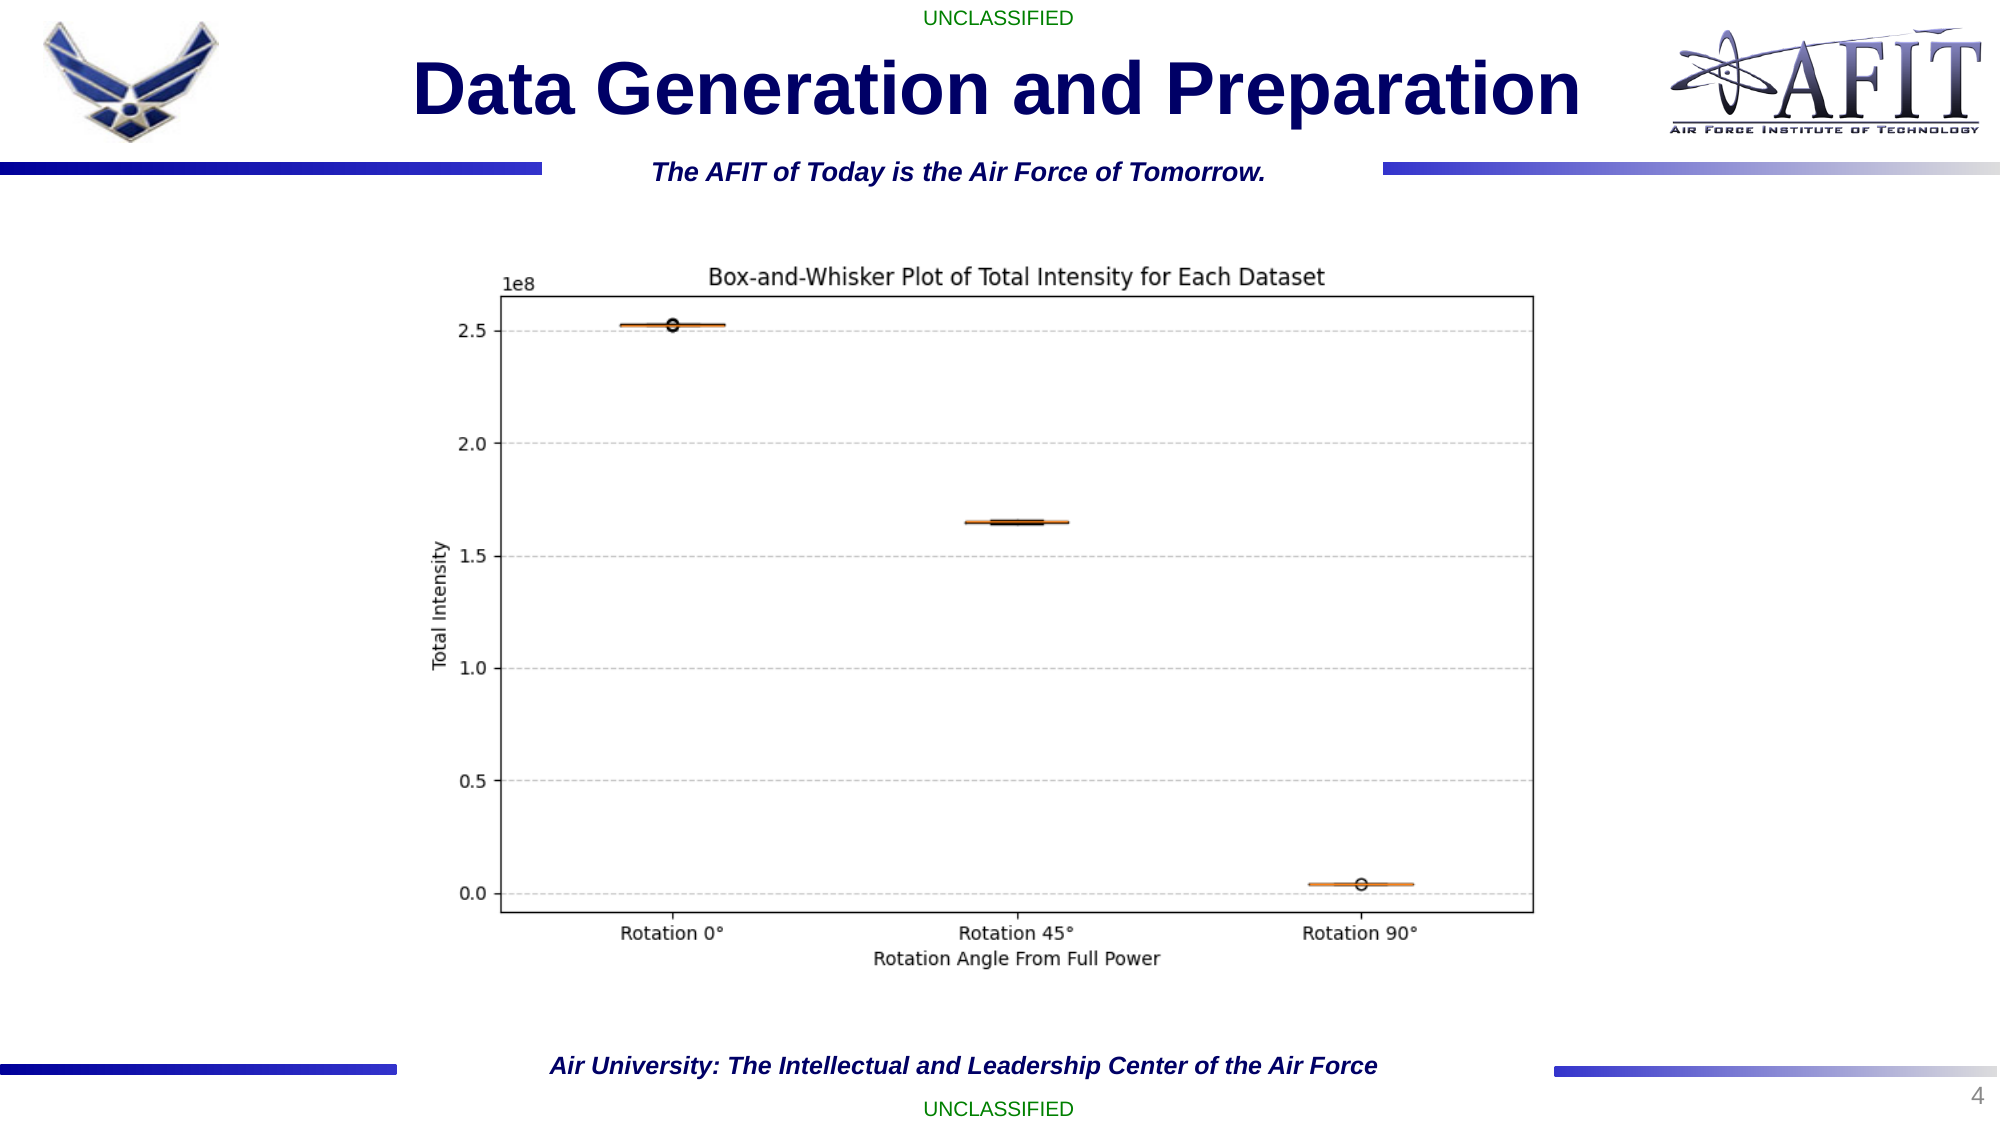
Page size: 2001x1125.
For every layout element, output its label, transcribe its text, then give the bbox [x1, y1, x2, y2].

picture [43, 21, 147, 143]
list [334, 200, 1666, 1000]
title Data Generation and Preparation [147, 0, 1848, 169]
slide_number 4 [1533, 1065, 2000, 1125]
